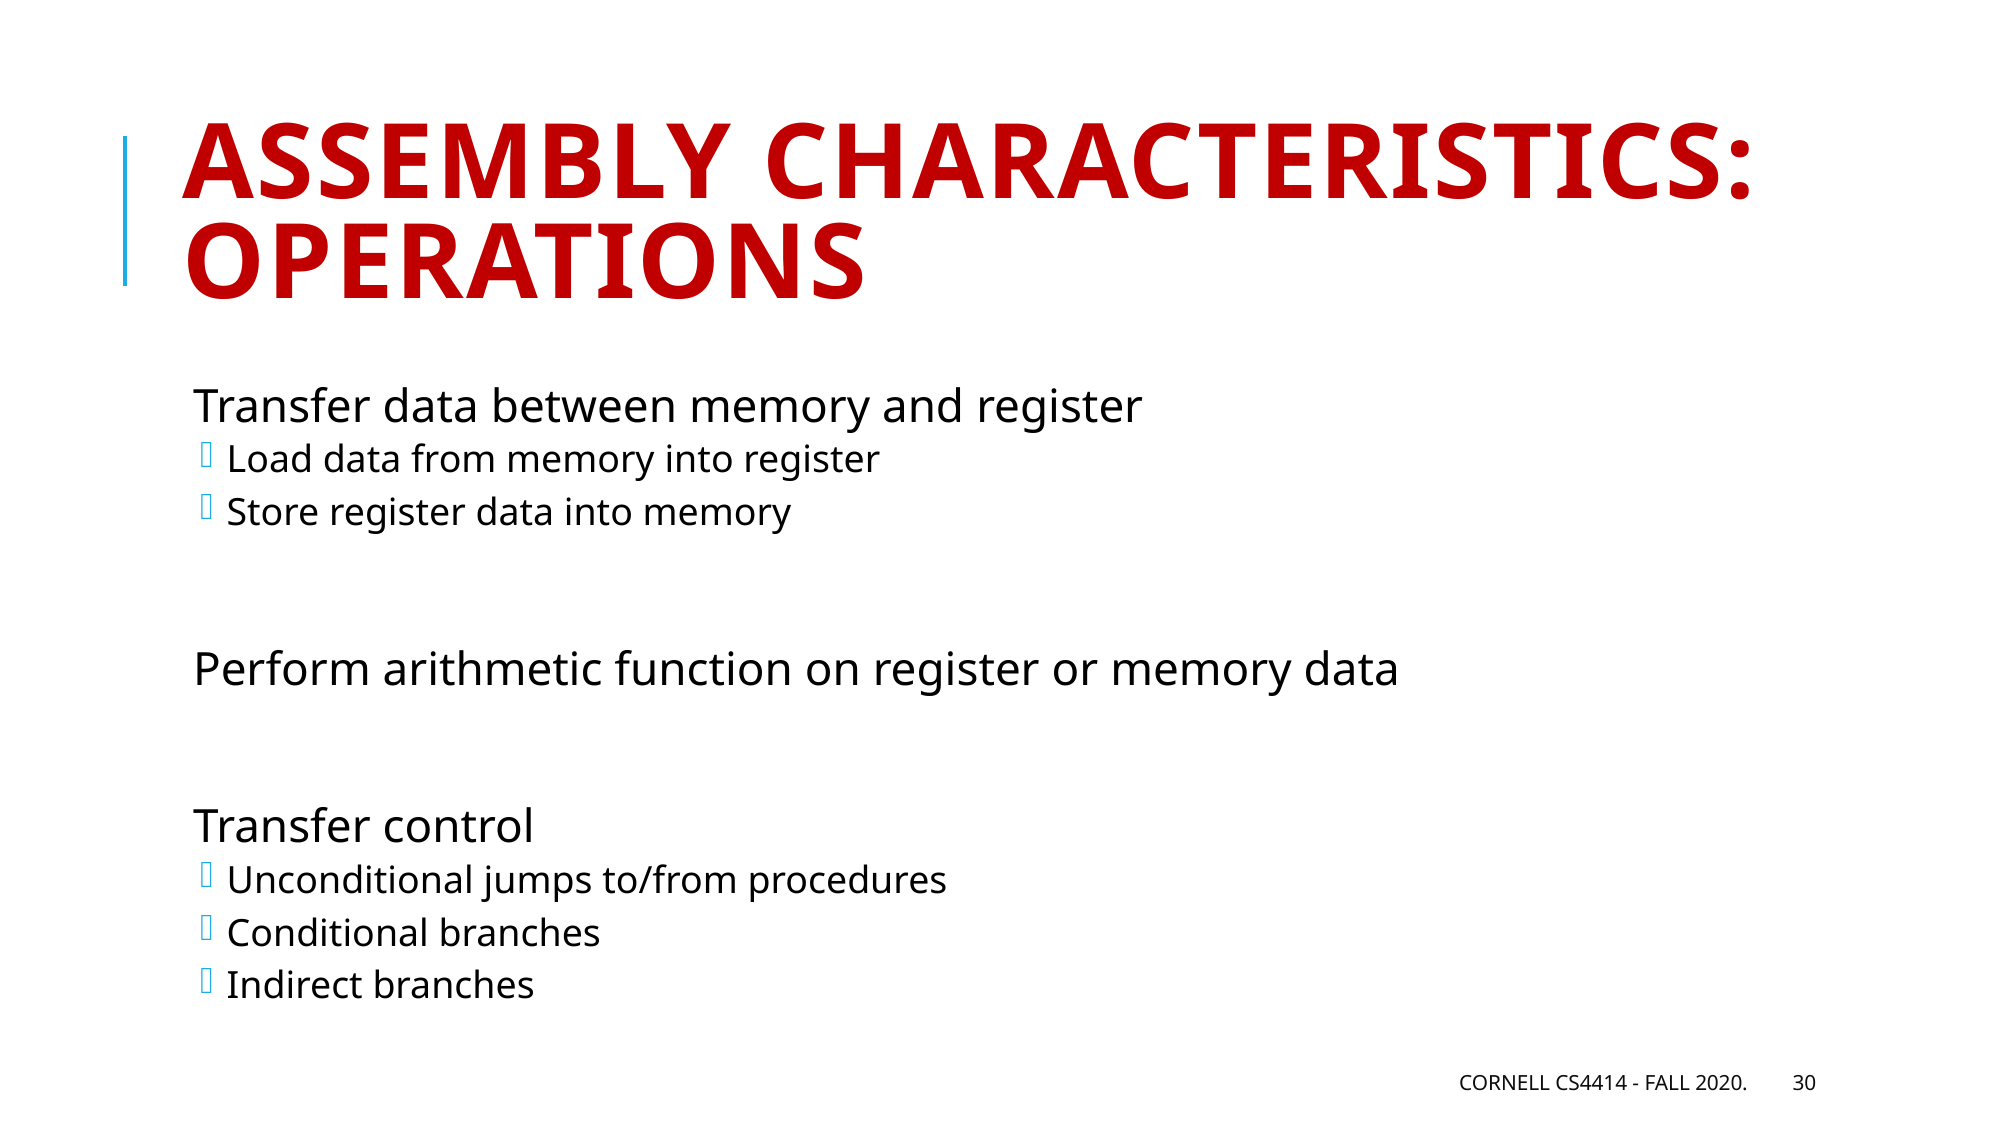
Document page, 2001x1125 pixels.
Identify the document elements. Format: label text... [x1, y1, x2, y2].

slide_number 30 [1777, 1061, 1938, 1107]
title Assembly Characteristics: Operations [168, 96, 1914, 342]
list Transfer data between memory and register Load data from memory into register Store register data into memory Perform arithmetic function on register or memory data Transfer control Unconditional jumps to/from procedures Conditional branches Indirect branches [168, 375, 1938, 1035]
footer Cornell CS4414 - Fall 2020. [794, 1061, 1763, 1107]
